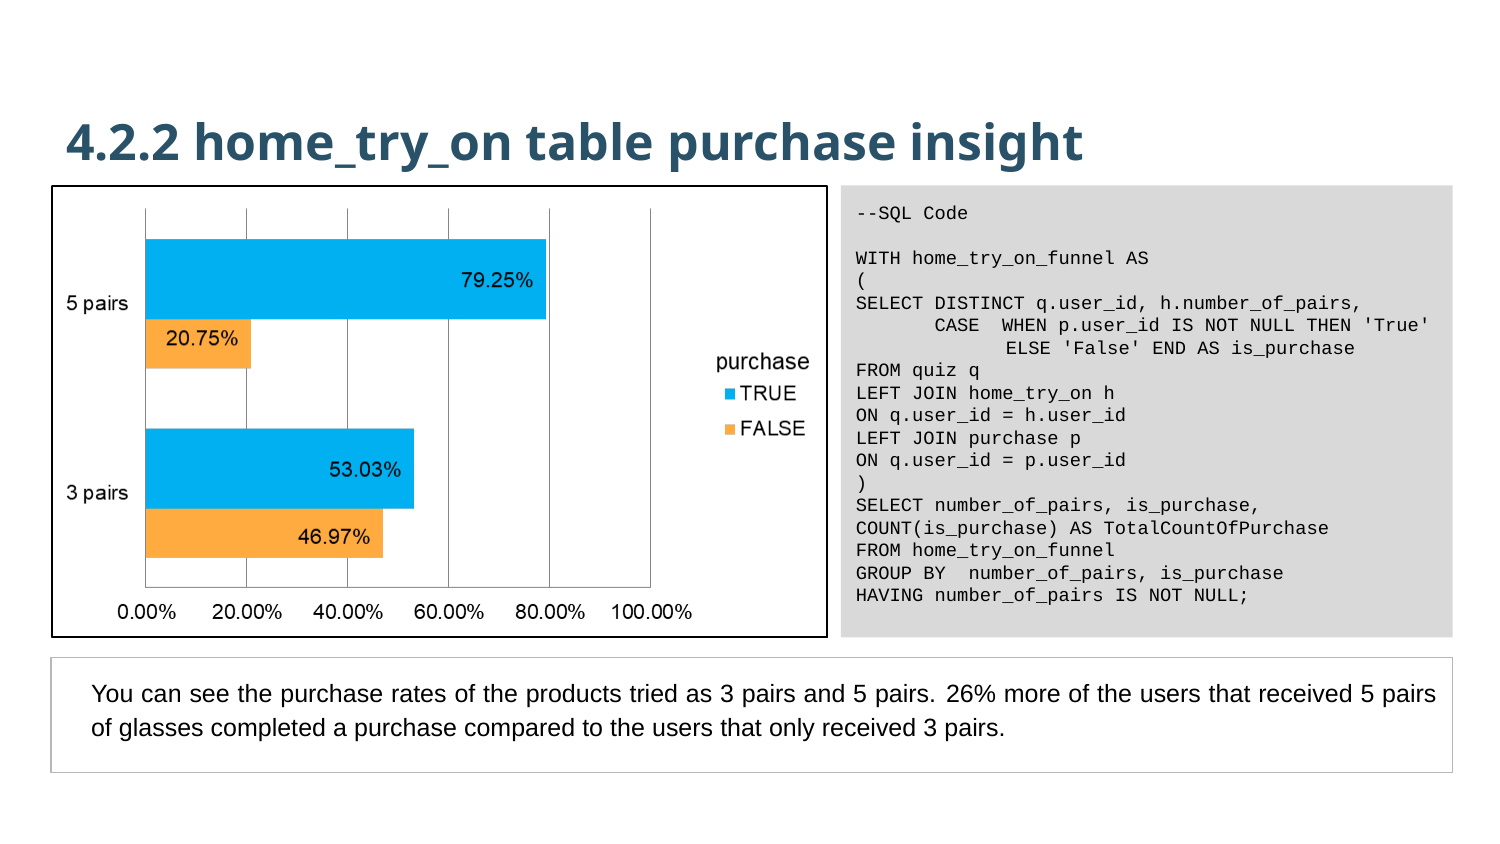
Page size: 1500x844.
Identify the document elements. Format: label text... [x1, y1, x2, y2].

text_box 4.2.2 home_try_on table purchase insight [51, 48, 1449, 186]
text_box --SQL Code WITH home_try_on_funnel AS ( SELECT DISTINCT q.user_id, h.number_of_pairs, CASE WHEN p.user_id IS NOT NULL THEN 'True' ELSE 'False' END AS is_purchase FROM quiz q LEFT JOIN home_try_on h ON q.user_id = h.user_id LEFT JOIN purchase p ON q.user_id = p.user_id ) SELECT number_of_pairs, is_purchase, COUNT(is_purchase) AS TotalCountOfPurchase FROM home_try_on_funnel GROUP BY number_of_pairs, is_purchase HAVING number_of_pairs IS NOT NULL; [840, 185, 1453, 638]
text_box You can see the purchase rates of the products tried as 3 pairs and 5 pairs. 26% more of the users that received 5 pairs of glasses completed a purchase compared to the users that only received 3 pairs. [51, 657, 1453, 773]
picture [50, 185, 829, 638]
